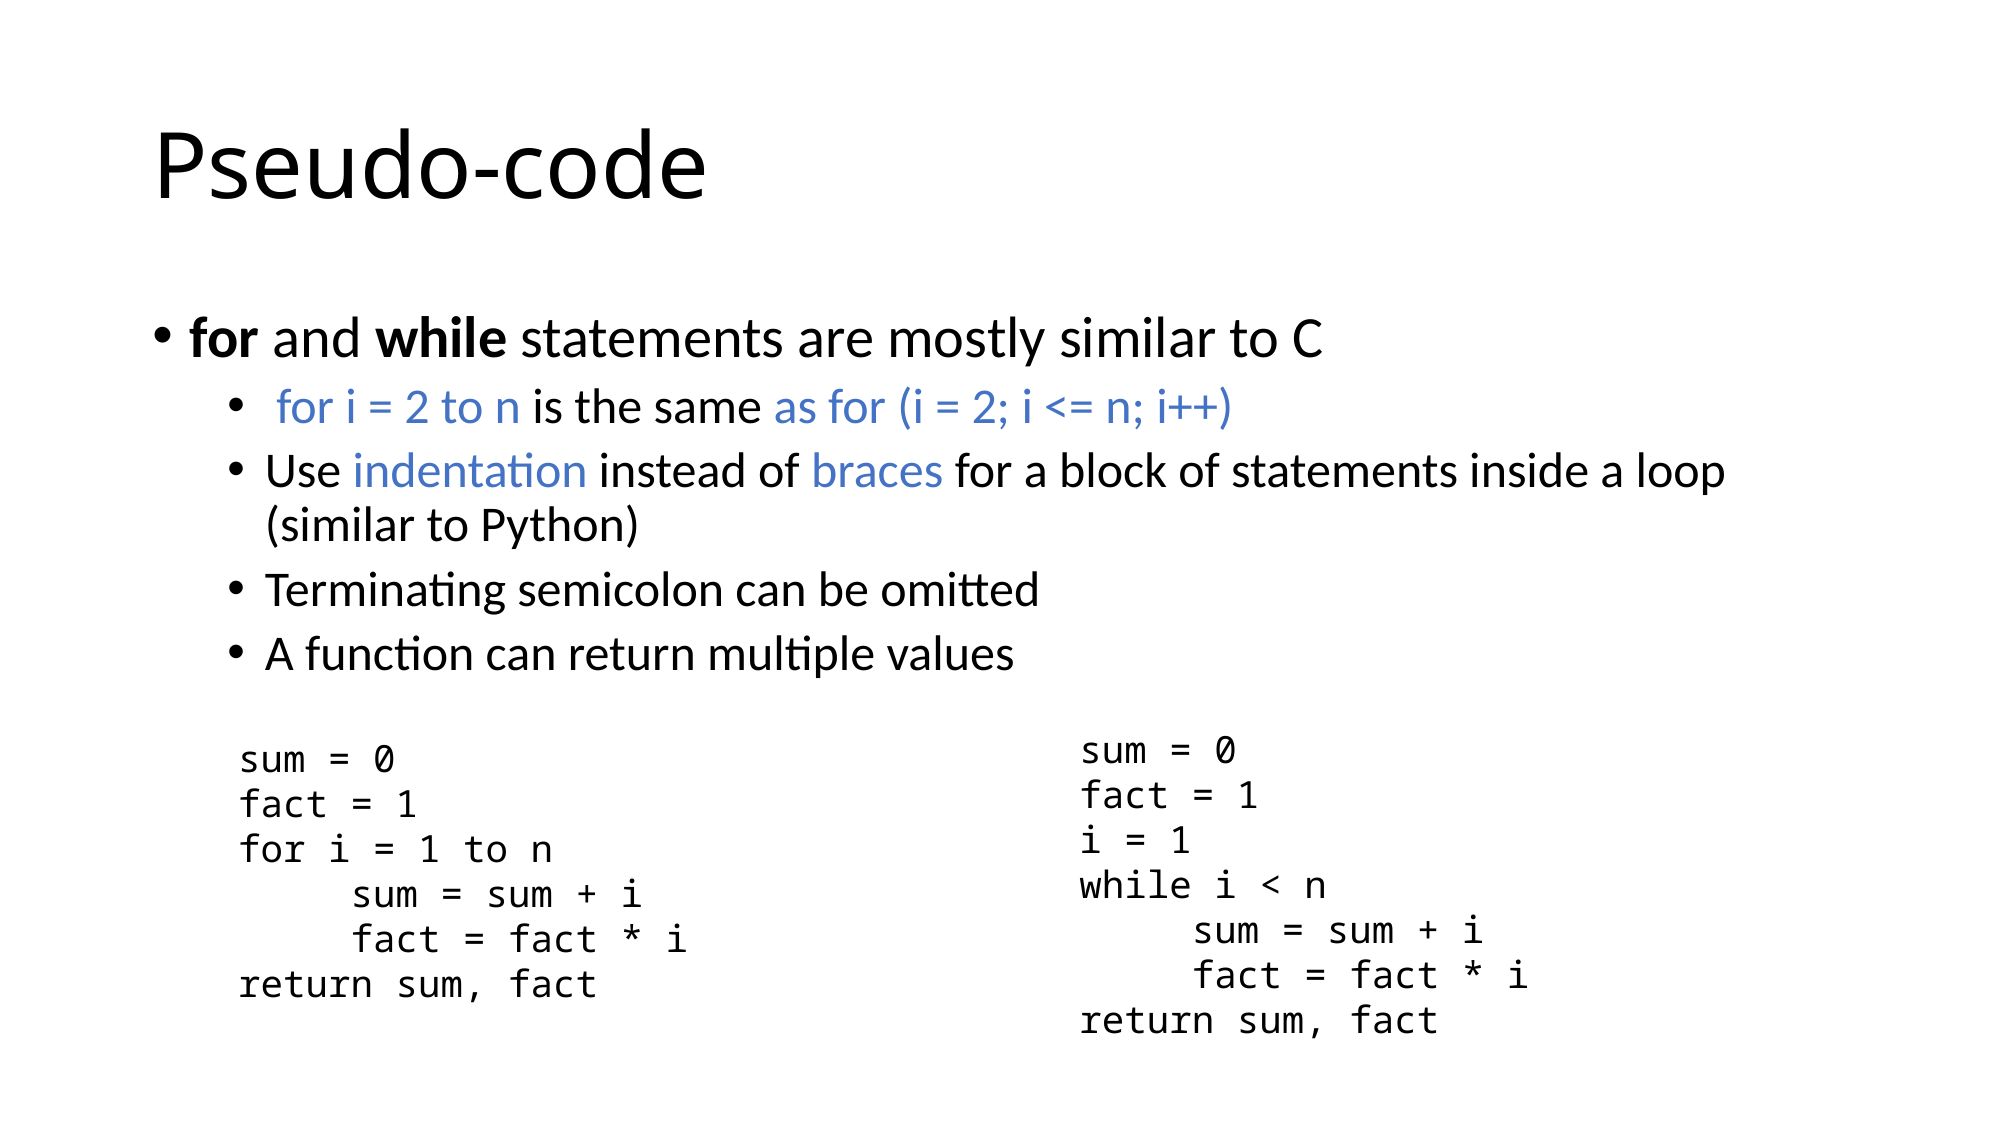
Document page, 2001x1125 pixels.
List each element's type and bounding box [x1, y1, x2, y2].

list [137, 299, 1863, 1014]
title [137, 59, 1863, 278]
text_box [989, 718, 1751, 1049]
text_box [148, 727, 910, 1013]
